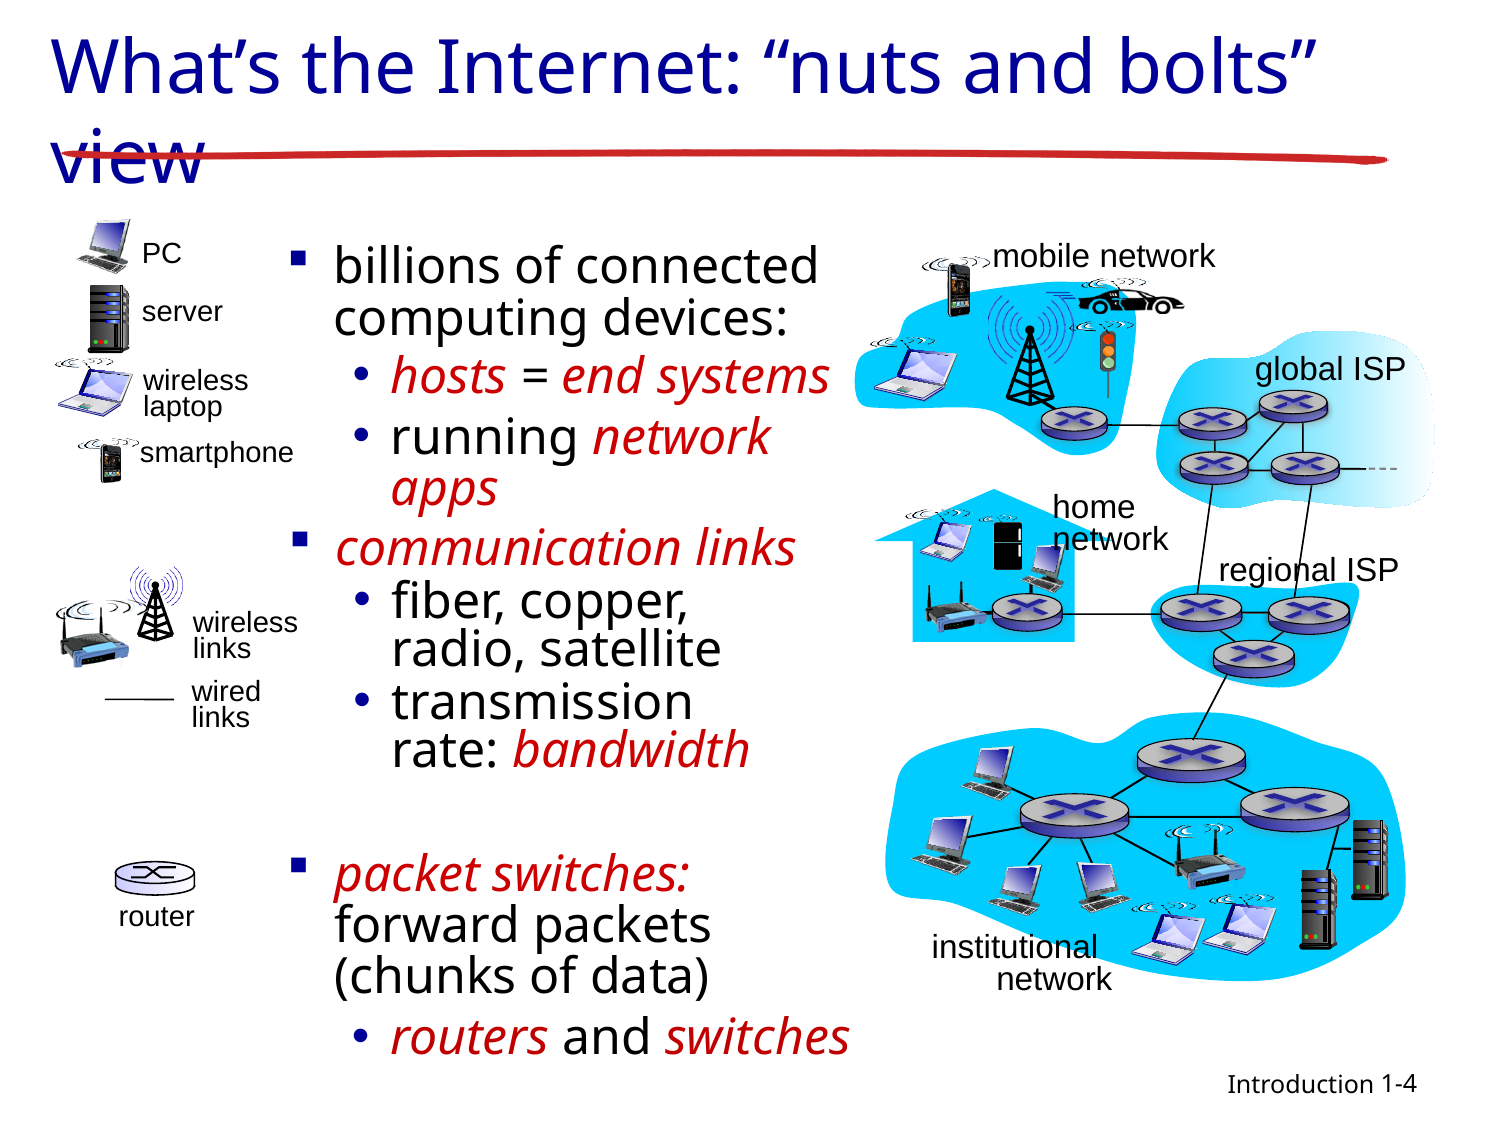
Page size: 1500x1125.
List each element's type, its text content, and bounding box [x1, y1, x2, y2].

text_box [853, 226, 1437, 1006]
list billions of connected computing devices: hosts = end systems running network apps [315, 235, 848, 445]
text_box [103, 861, 211, 941]
text_box communication links fiber, copper, radio, satellite transmission rate: bandwidth [273, 517, 827, 827]
text_box packet switches: forward packets (chunks of data) routers and switches [272, 843, 893, 1099]
title What’s the Internet: “nuts and bolts” view [34, 31, 1410, 185]
slide_number 1-4 [1365, 1059, 1477, 1106]
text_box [54, 216, 311, 484]
picture [53, 145, 1405, 170]
footer Introduction [914, 1060, 1391, 1109]
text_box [55, 566, 314, 741]
